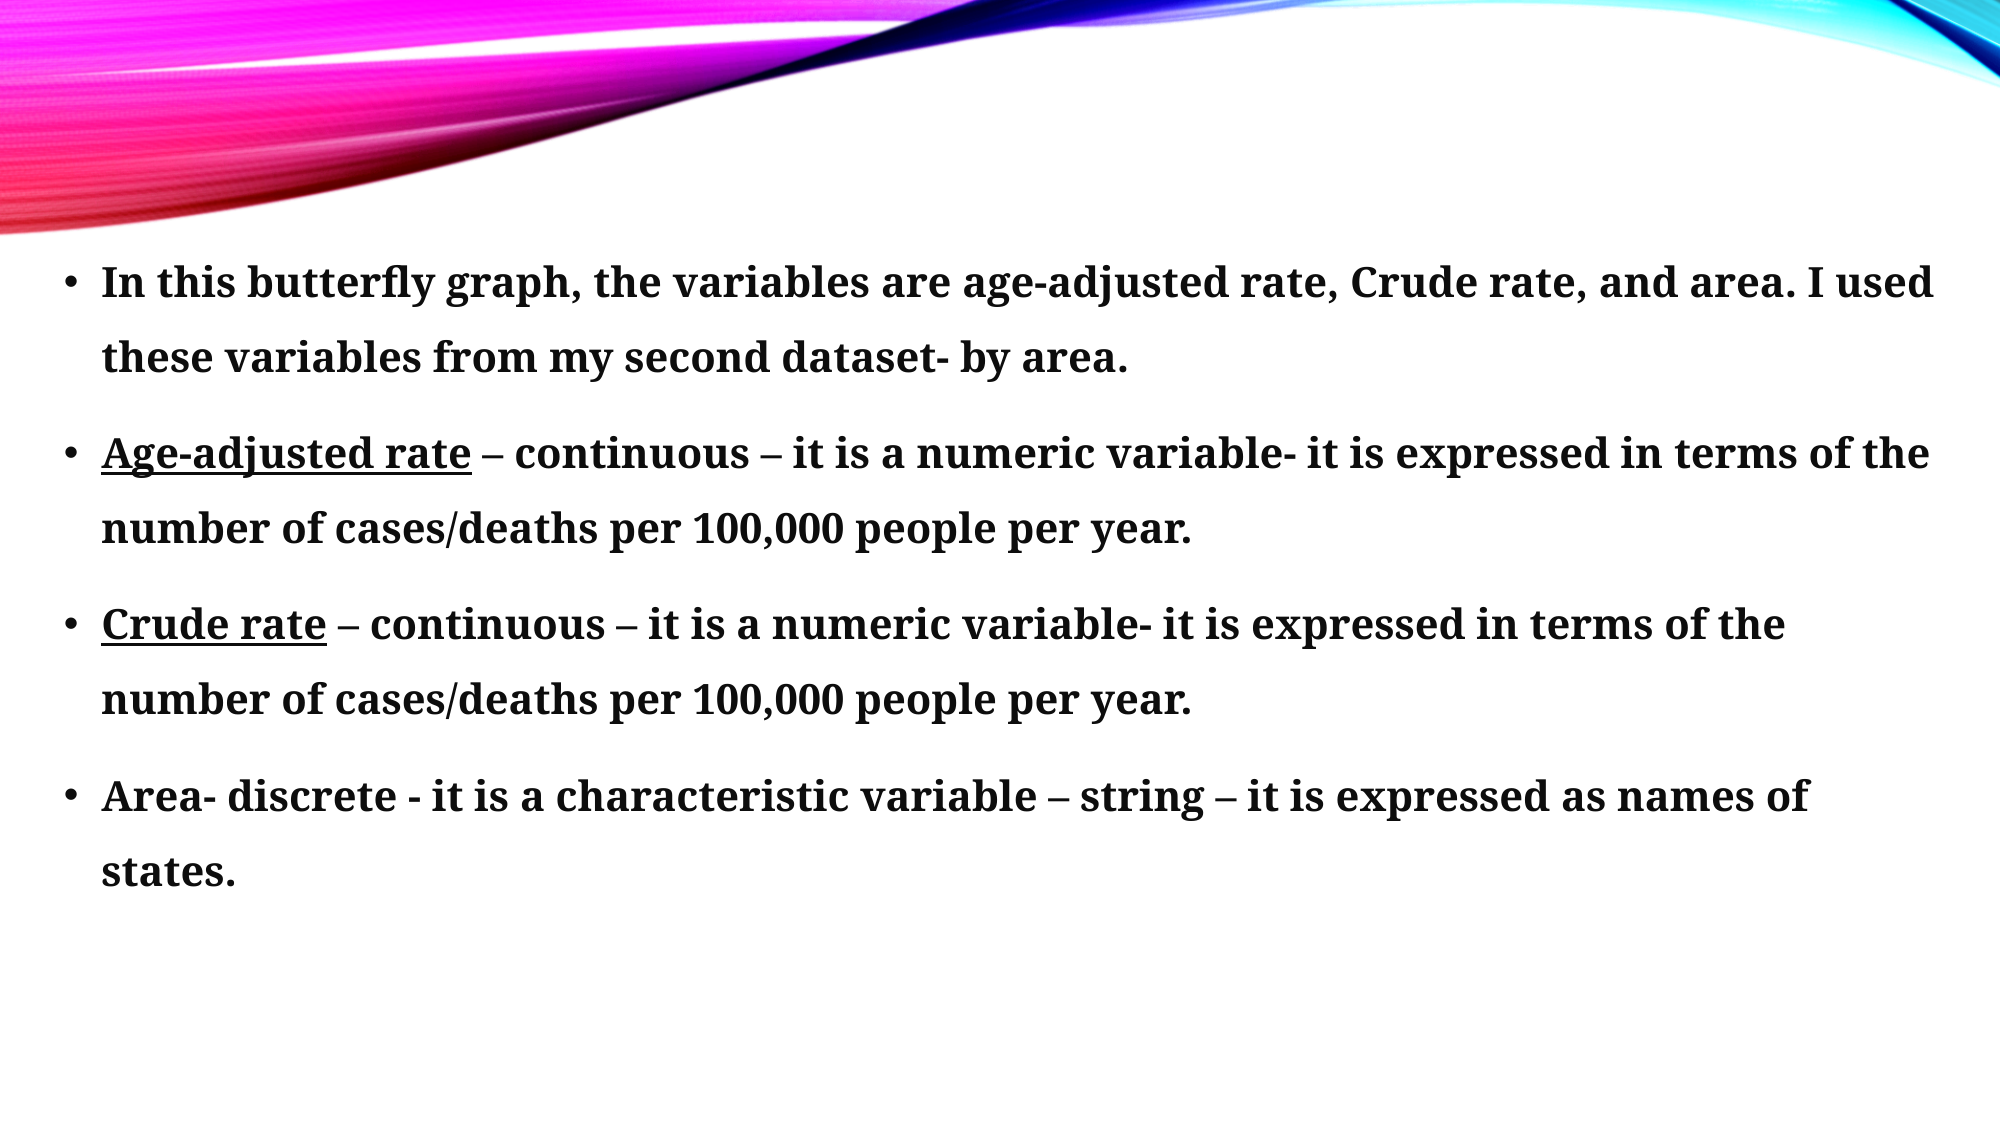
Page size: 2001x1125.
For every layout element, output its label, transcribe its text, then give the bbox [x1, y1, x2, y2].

picture [1910, 0, 2000, 45]
picture [0, 0, 2000, 237]
picture [1890, 0, 2000, 75]
list In this butterfly graph, the variables are age-adjusted rate, Crude rate, and area. I used these variables from my second dataset- by area. Age-adjusted rate – continuous – it is a numeric variable- it is expressed in terms of the number of cases/deaths per 100,000 people per year. Crude rate – continuous – it is a numeric variable- it is expressed in terms of the number of cases/deaths per 100,000 people per year. Area- discrete - it is a characteristic variable – string – it is expressed as names of states. [48, 223, 1969, 1112]
